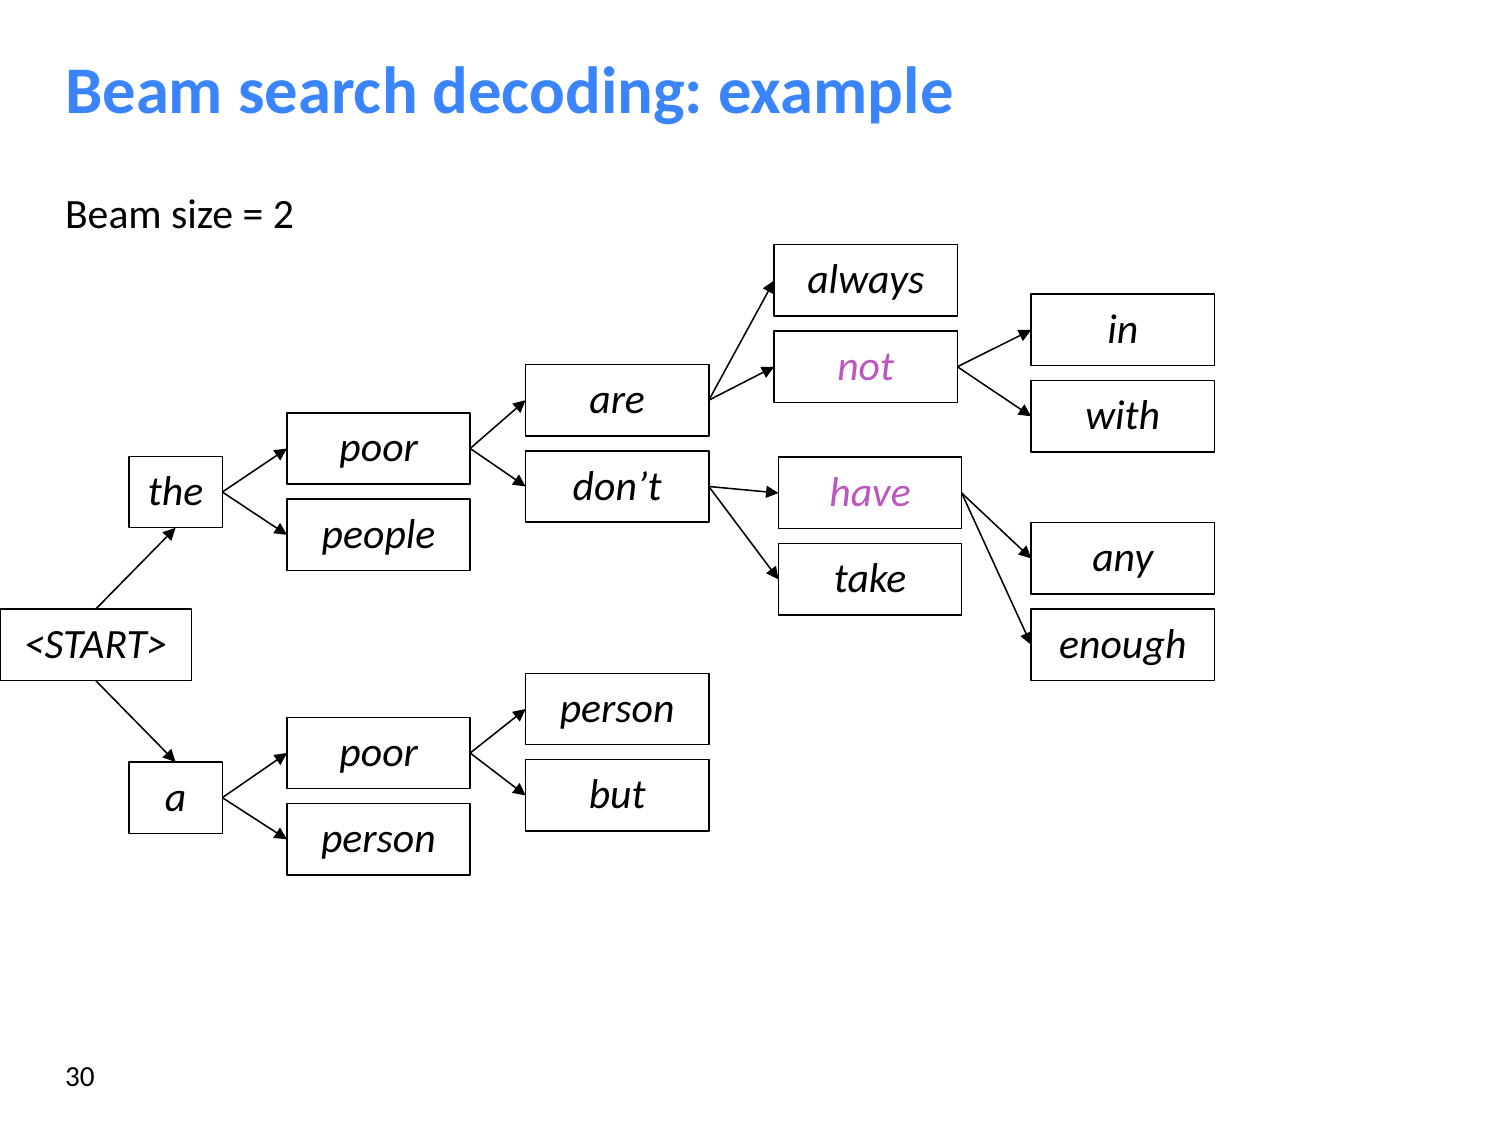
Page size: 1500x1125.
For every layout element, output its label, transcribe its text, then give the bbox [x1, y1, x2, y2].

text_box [95, 456, 223, 834]
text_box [469, 364, 710, 832]
slide_number ‹#› [50, 1049, 375, 1125]
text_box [222, 412, 471, 876]
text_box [708, 244, 962, 616]
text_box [957, 293, 1215, 681]
text_box <START> [0, 609, 90, 681]
title Beam search decoding: example [50, 31, 1450, 135]
list Beam size = 2 [50, 179, 323, 251]
